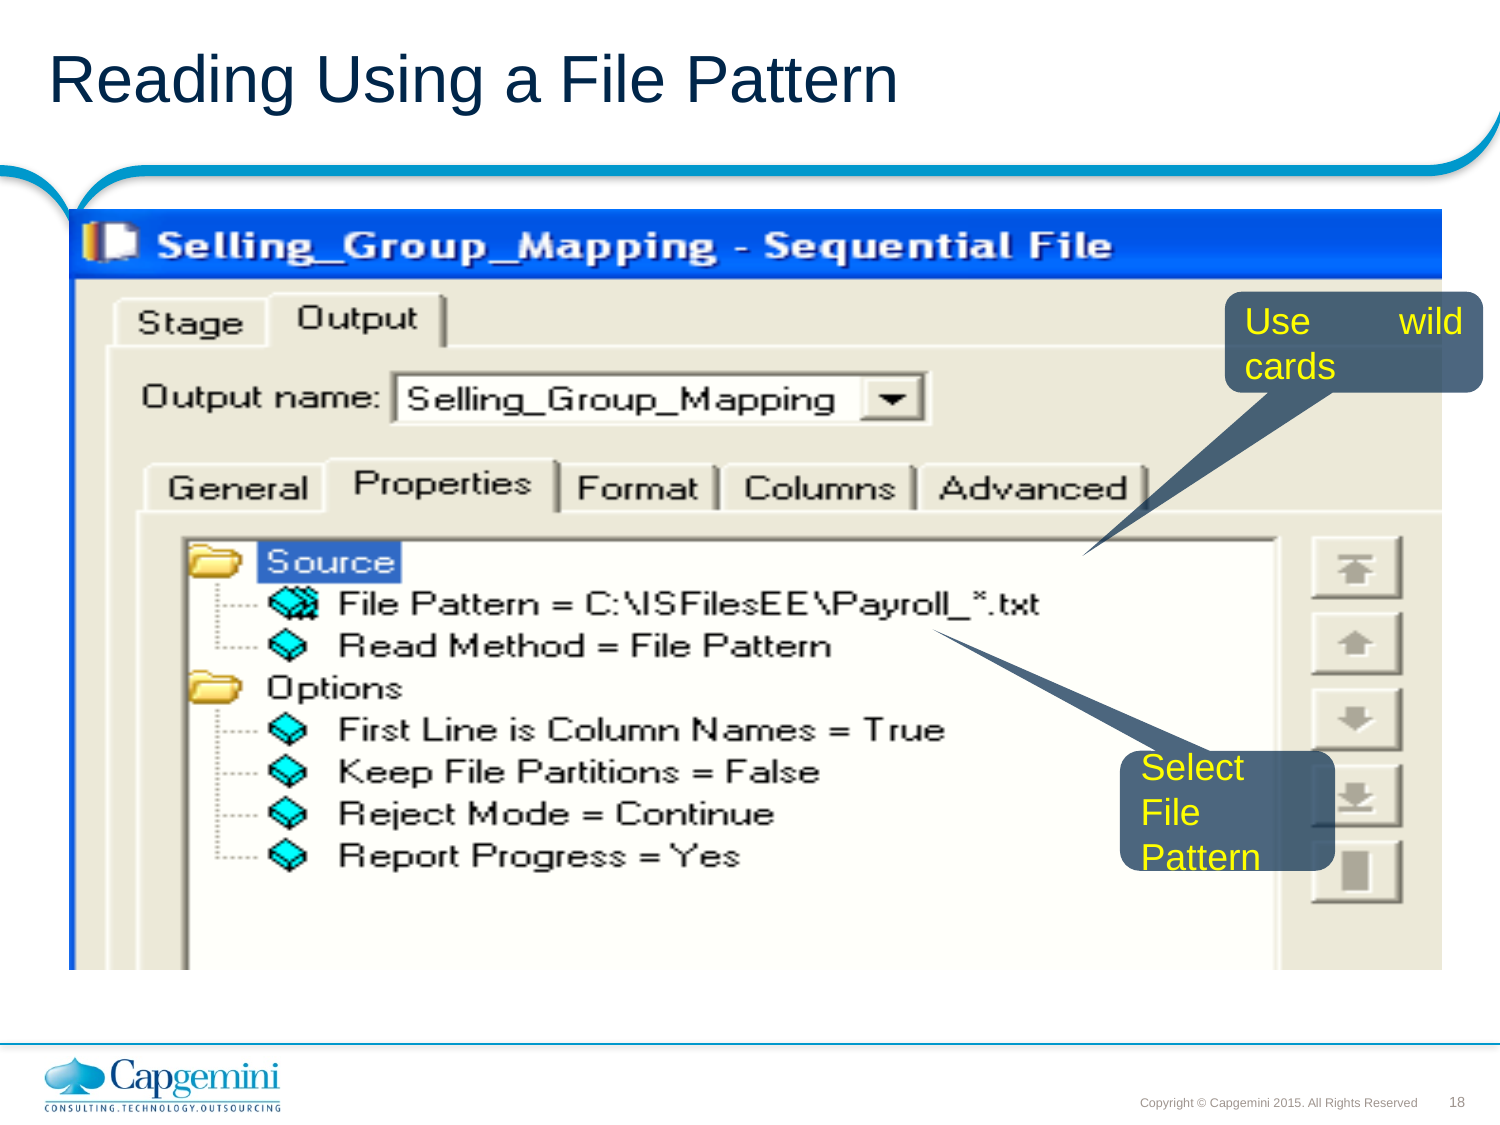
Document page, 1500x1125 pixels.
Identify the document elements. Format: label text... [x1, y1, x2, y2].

picture [68, 209, 1442, 970]
text_box Use wild cards [1448, 291, 1484, 393]
title Reading Using a File Pattern [0, 0, 1500, 165]
picture [44, 1056, 281, 1113]
